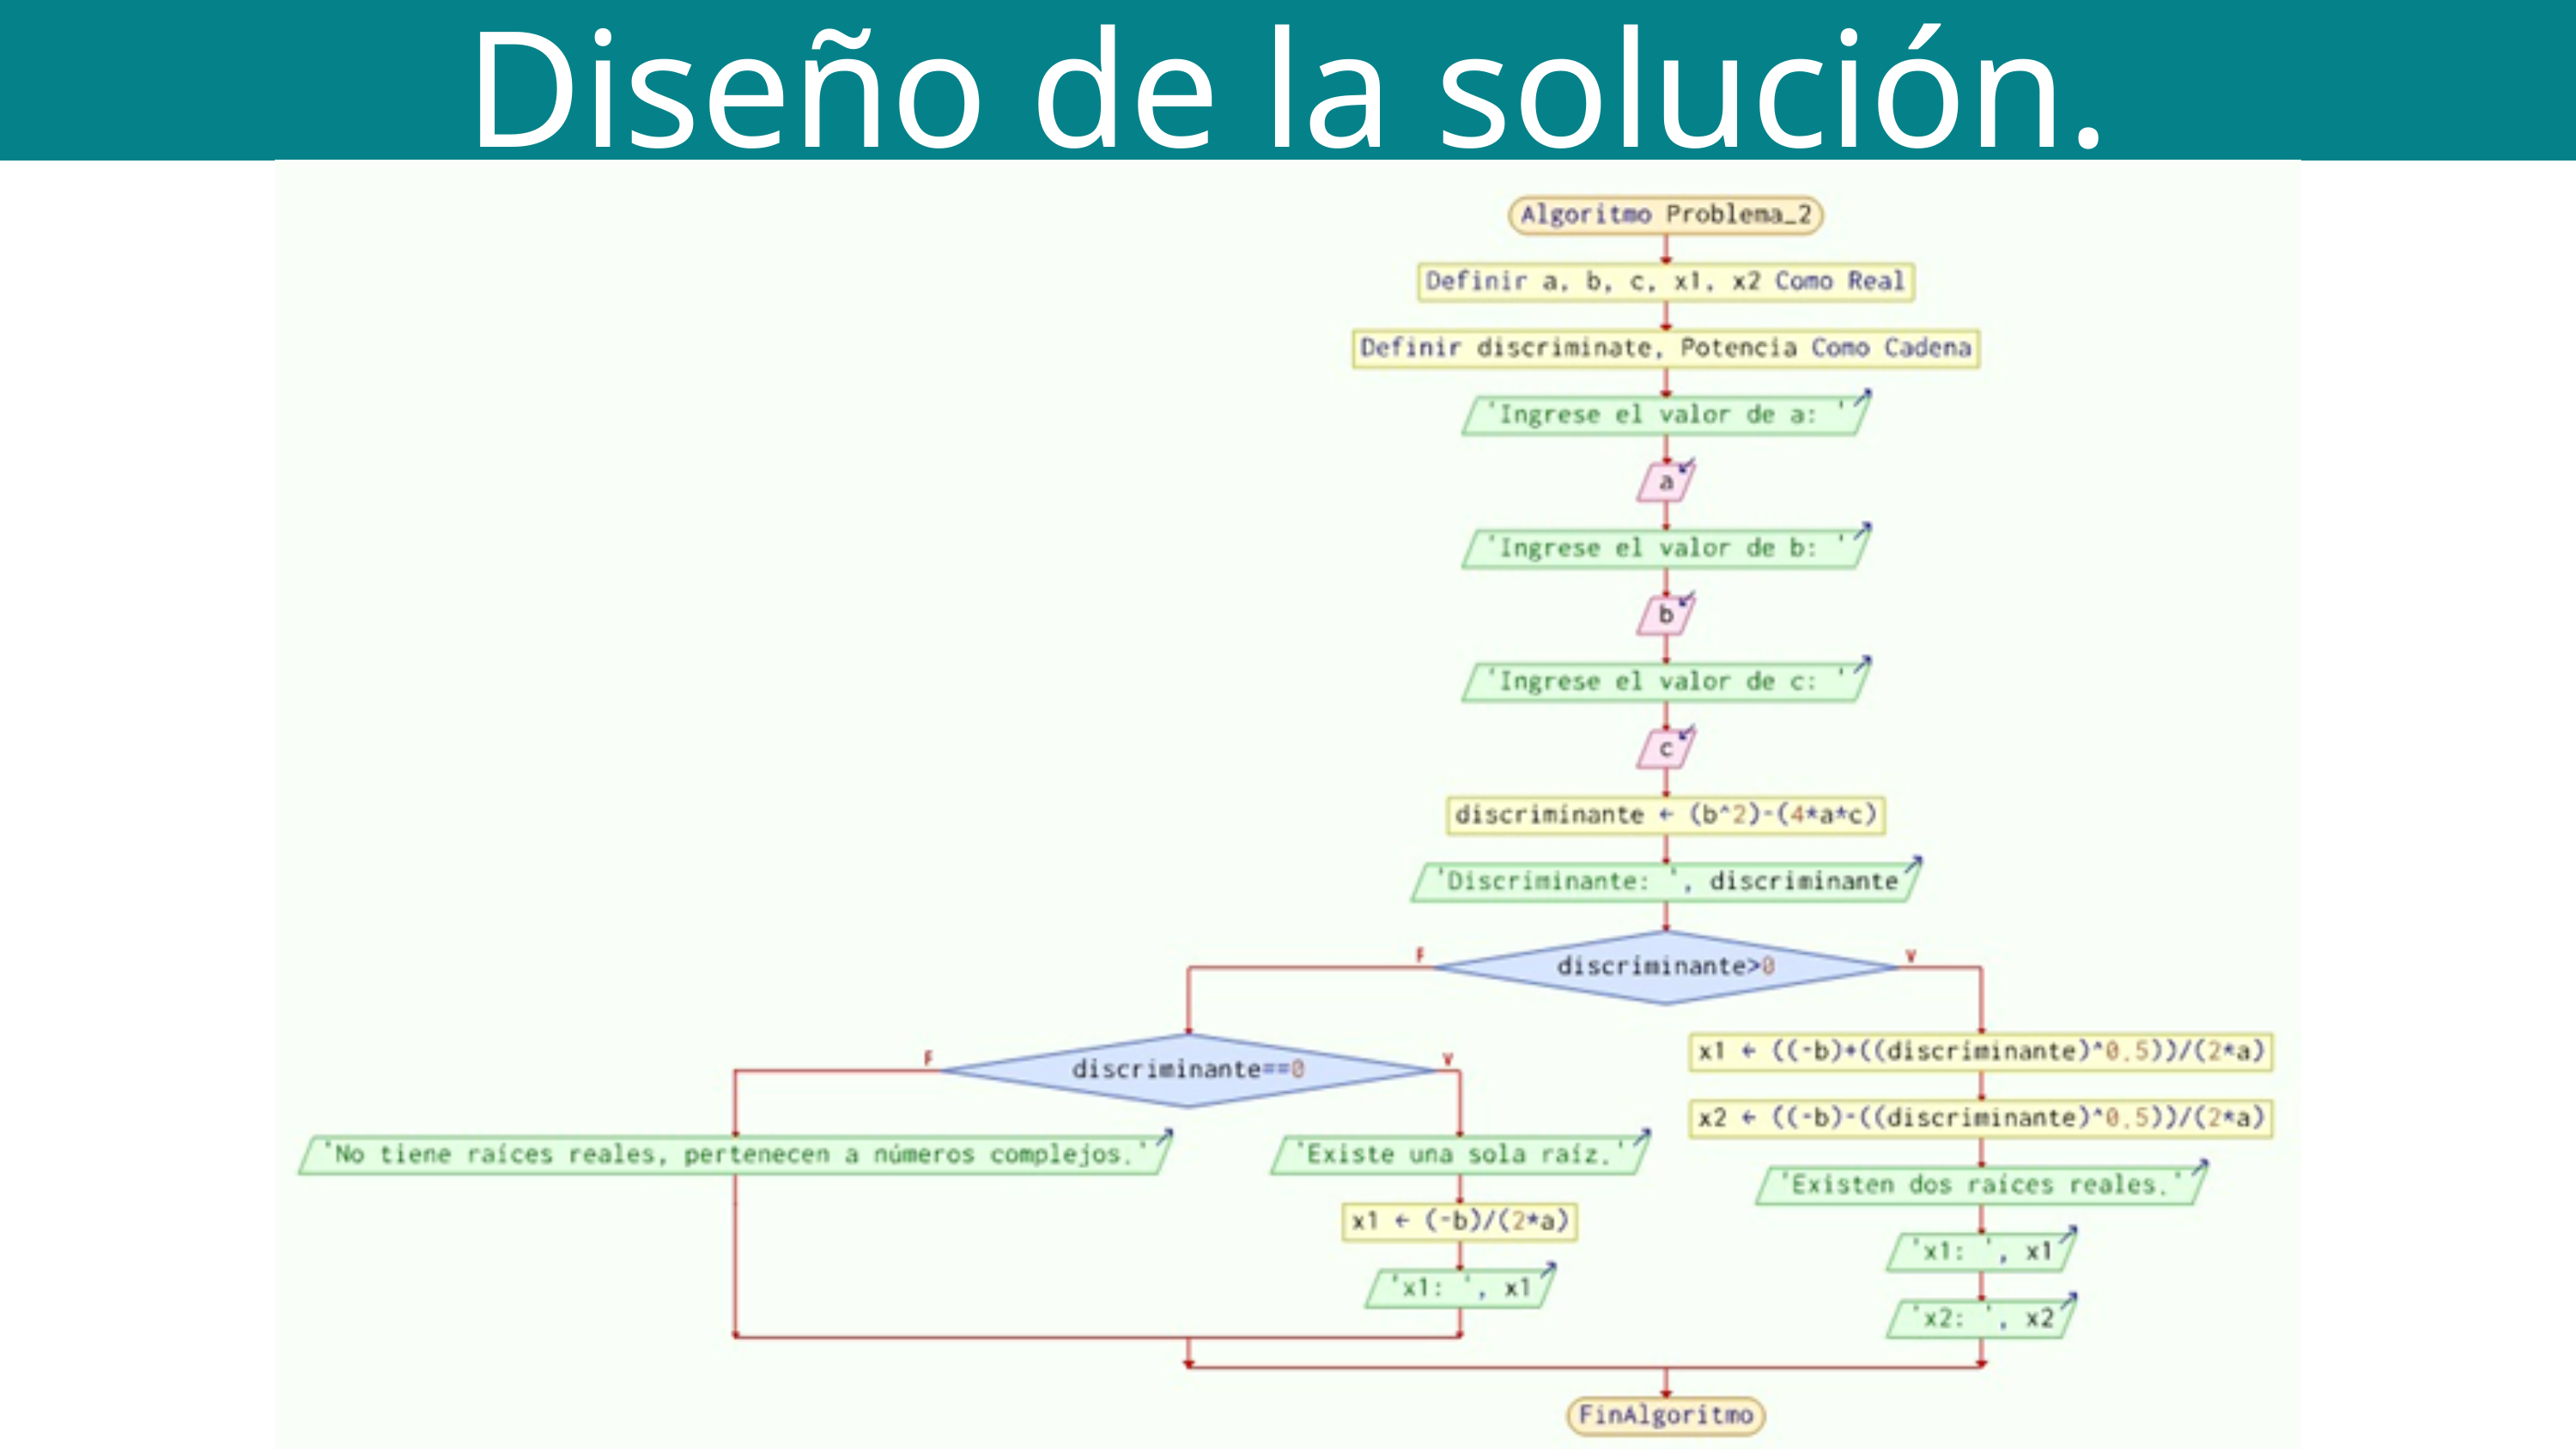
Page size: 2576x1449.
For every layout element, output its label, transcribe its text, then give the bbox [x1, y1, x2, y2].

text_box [1133, 0, 1443, 1294]
text_box [275, 160, 2301, 1449]
text_box Diseño de la solución. [1449, 0, 2249, 179]
text_box Diseño de la solución. [327, 0, 1129, 179]
